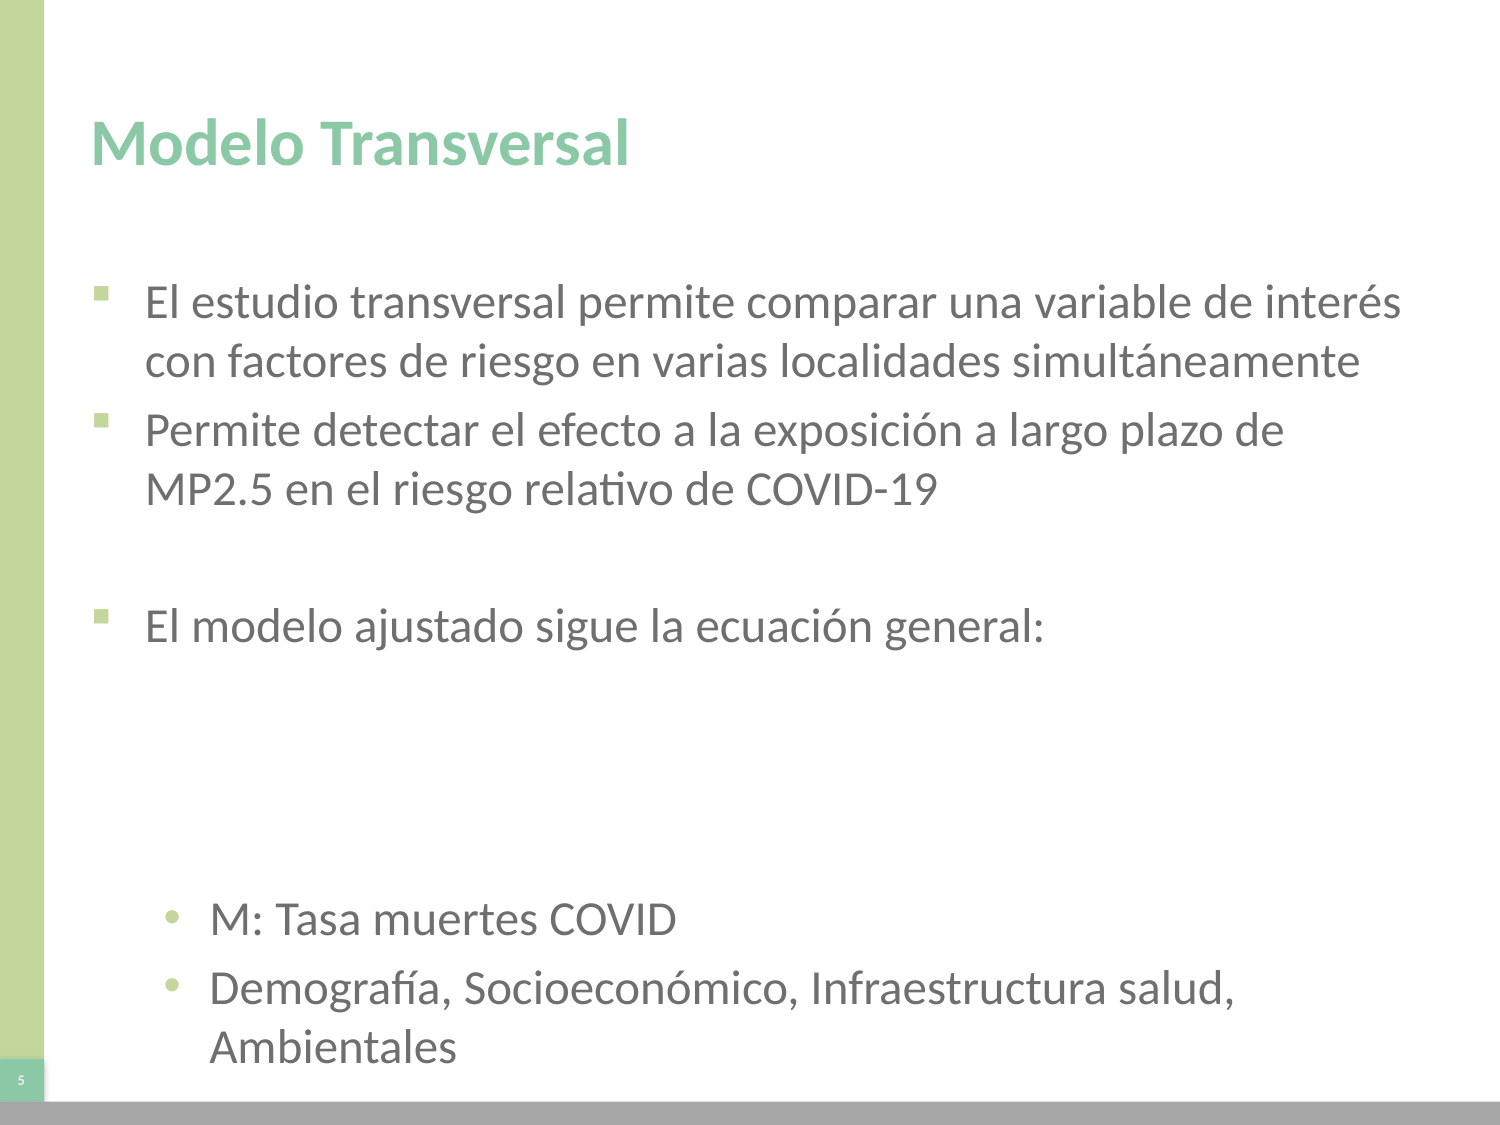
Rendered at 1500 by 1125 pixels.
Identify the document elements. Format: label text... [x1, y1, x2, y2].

title Modelo Transversal [75, 45, 1425, 233]
